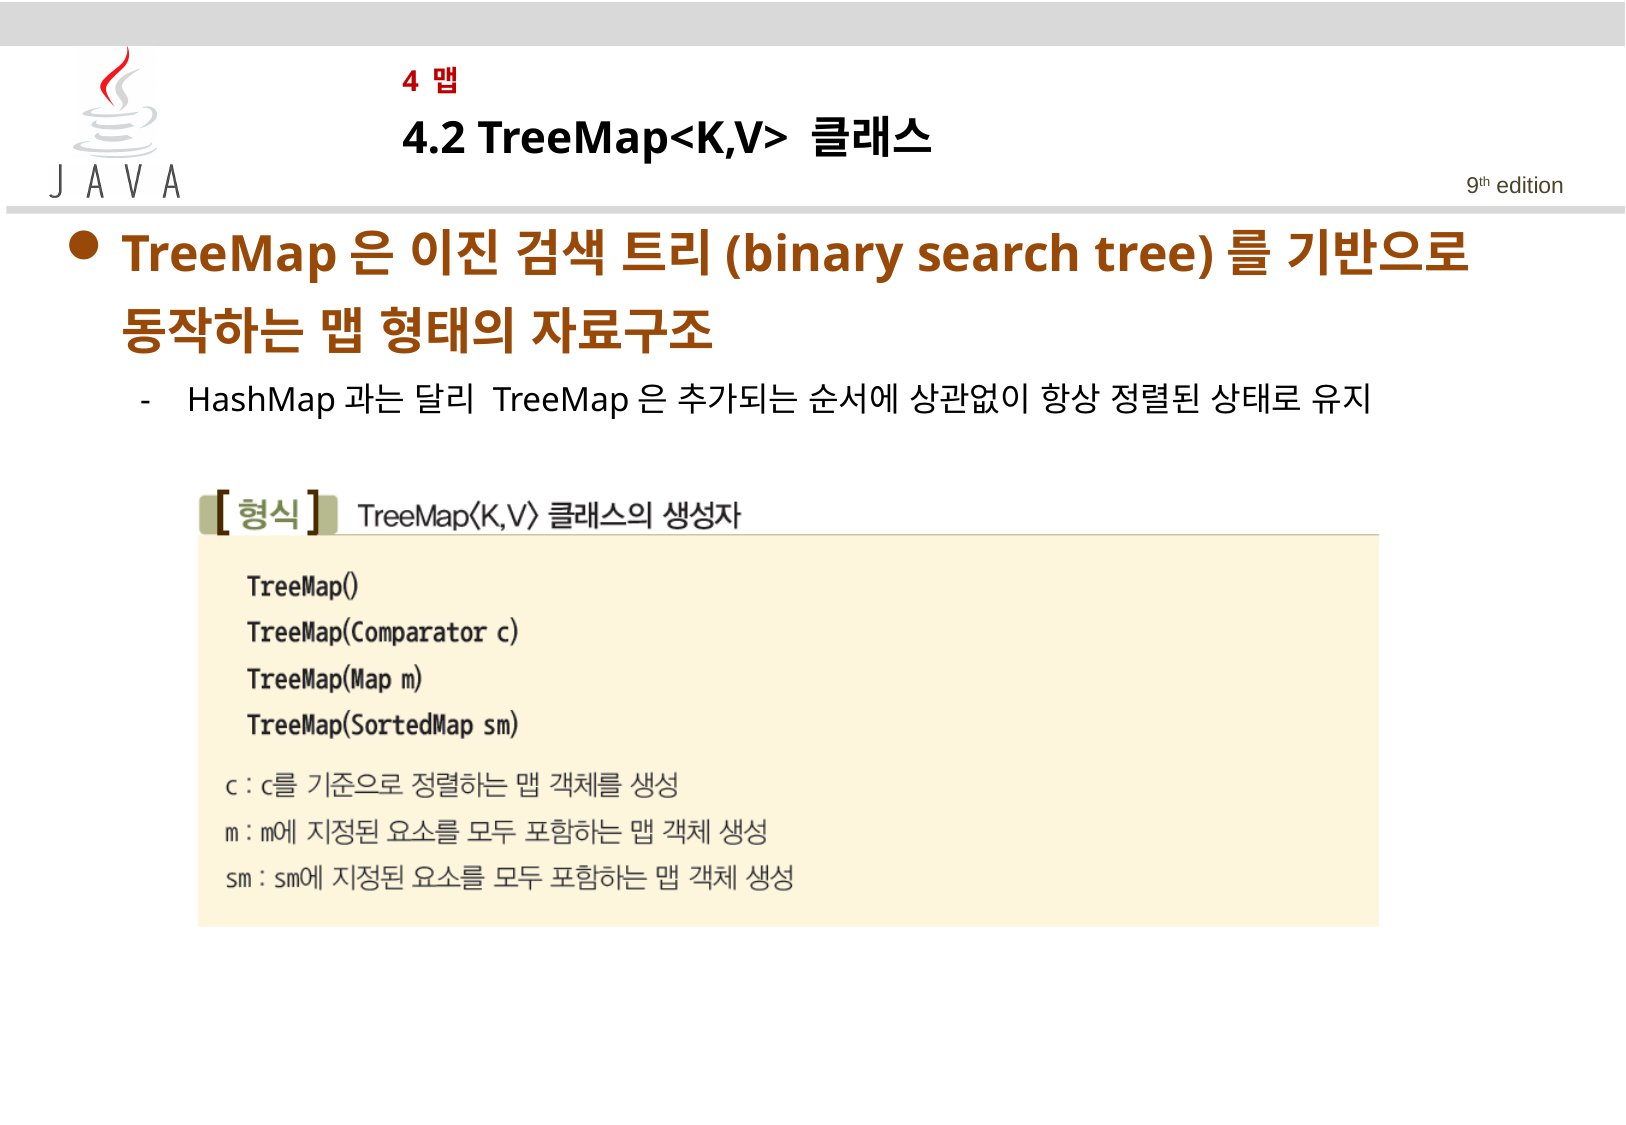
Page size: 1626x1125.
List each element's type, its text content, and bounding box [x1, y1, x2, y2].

list TreeMap은 이진 검색 트리(binary search tree)를 기반으로 동작하는 맵 형태의 자료구조 HashMap과는 달리 TreeMap은 추가되는 순서에 상관없이 항상 정렬된 상태로 유지 [48, 195, 1589, 1064]
picture [49, 164, 180, 195]
list 4.2 TreeMap<K,V> 클래스 [387, 101, 1545, 171]
picture [73, 46, 157, 158]
picture [162, 462, 1414, 963]
title 4 맵 [387, 54, 1393, 105]
